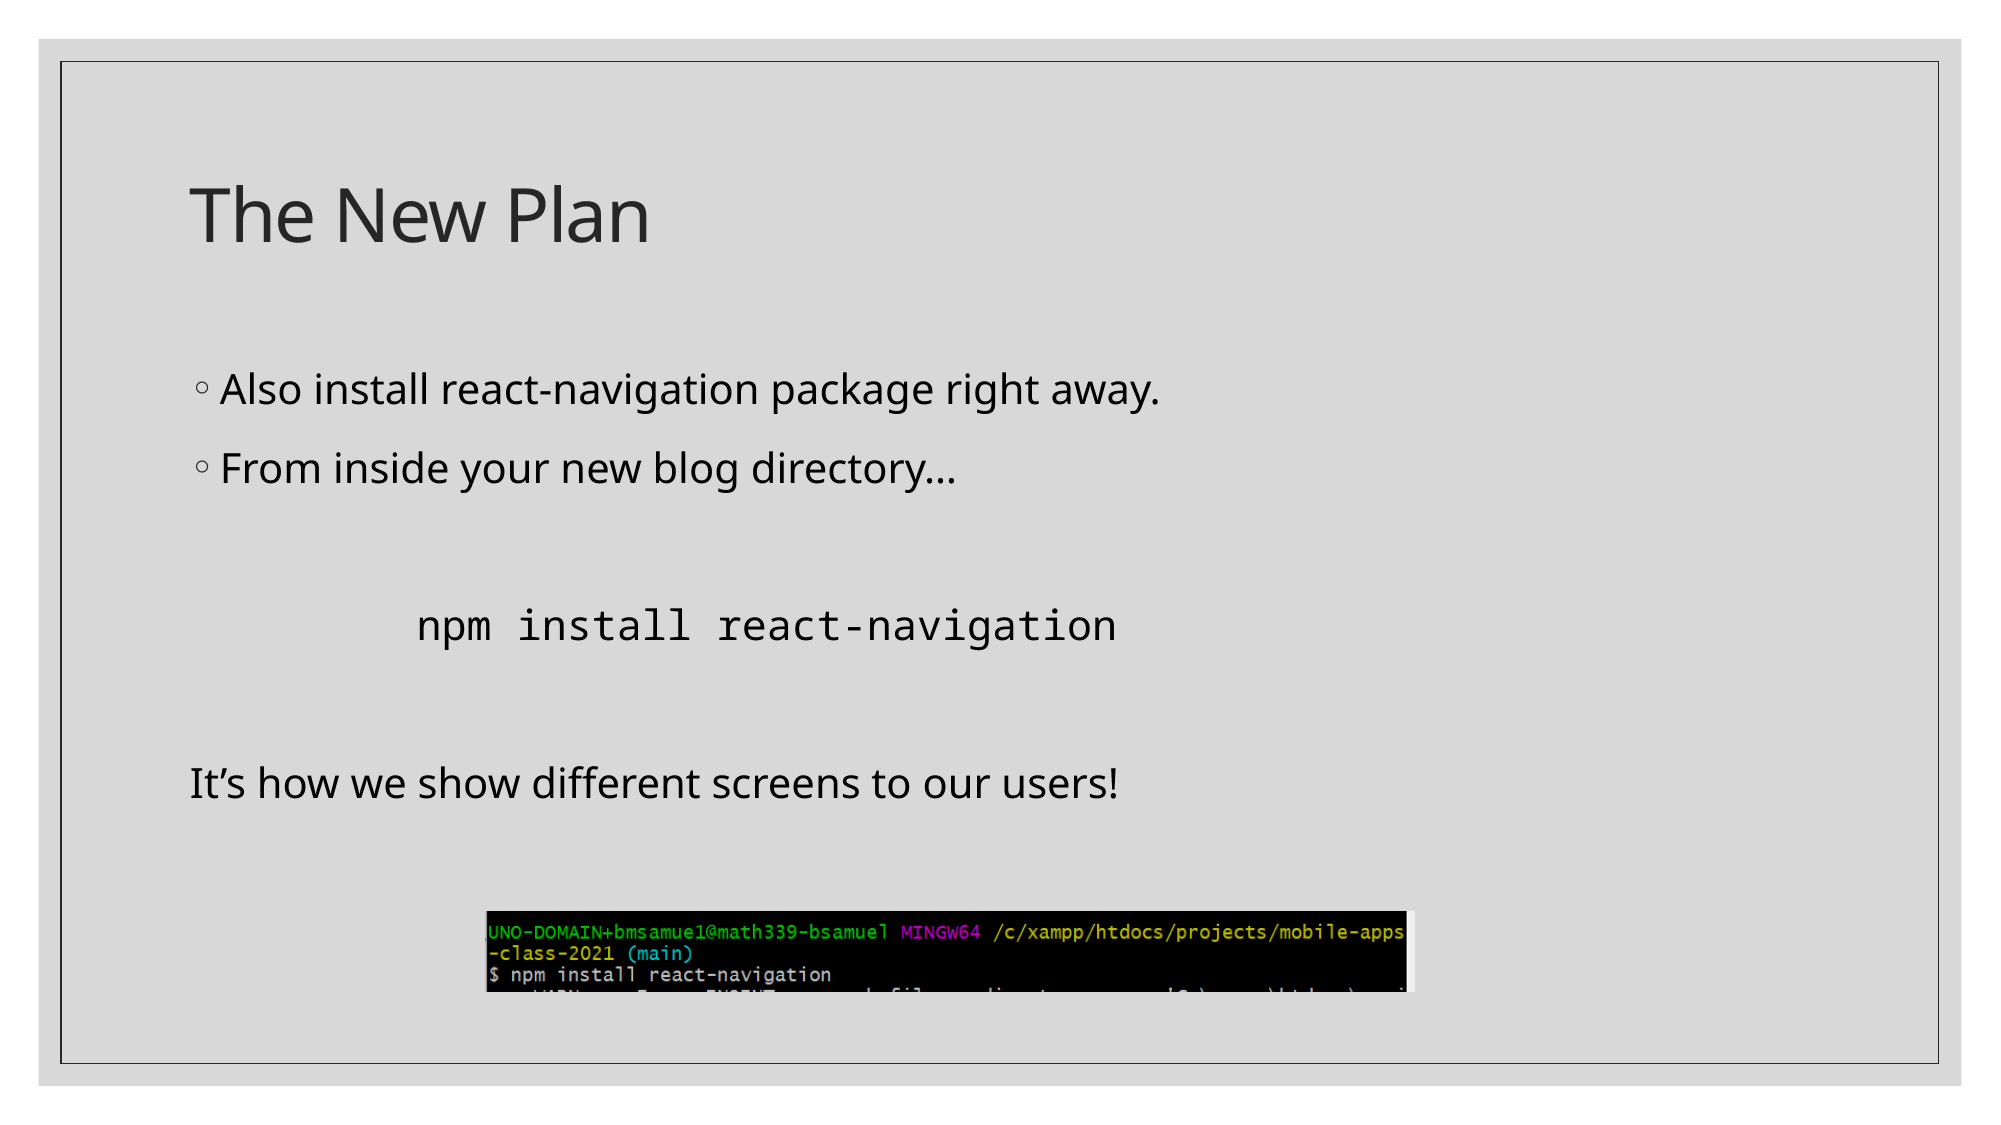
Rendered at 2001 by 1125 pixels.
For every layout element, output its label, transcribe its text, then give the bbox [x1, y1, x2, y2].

list Also install react-navigation package right away. From inside your new blog directory… npm install react-navigation It’s how we show different screens to our users! [174, 345, 1359, 977]
picture [485, 911, 1415, 992]
title The New Plan [174, 105, 1825, 331]
